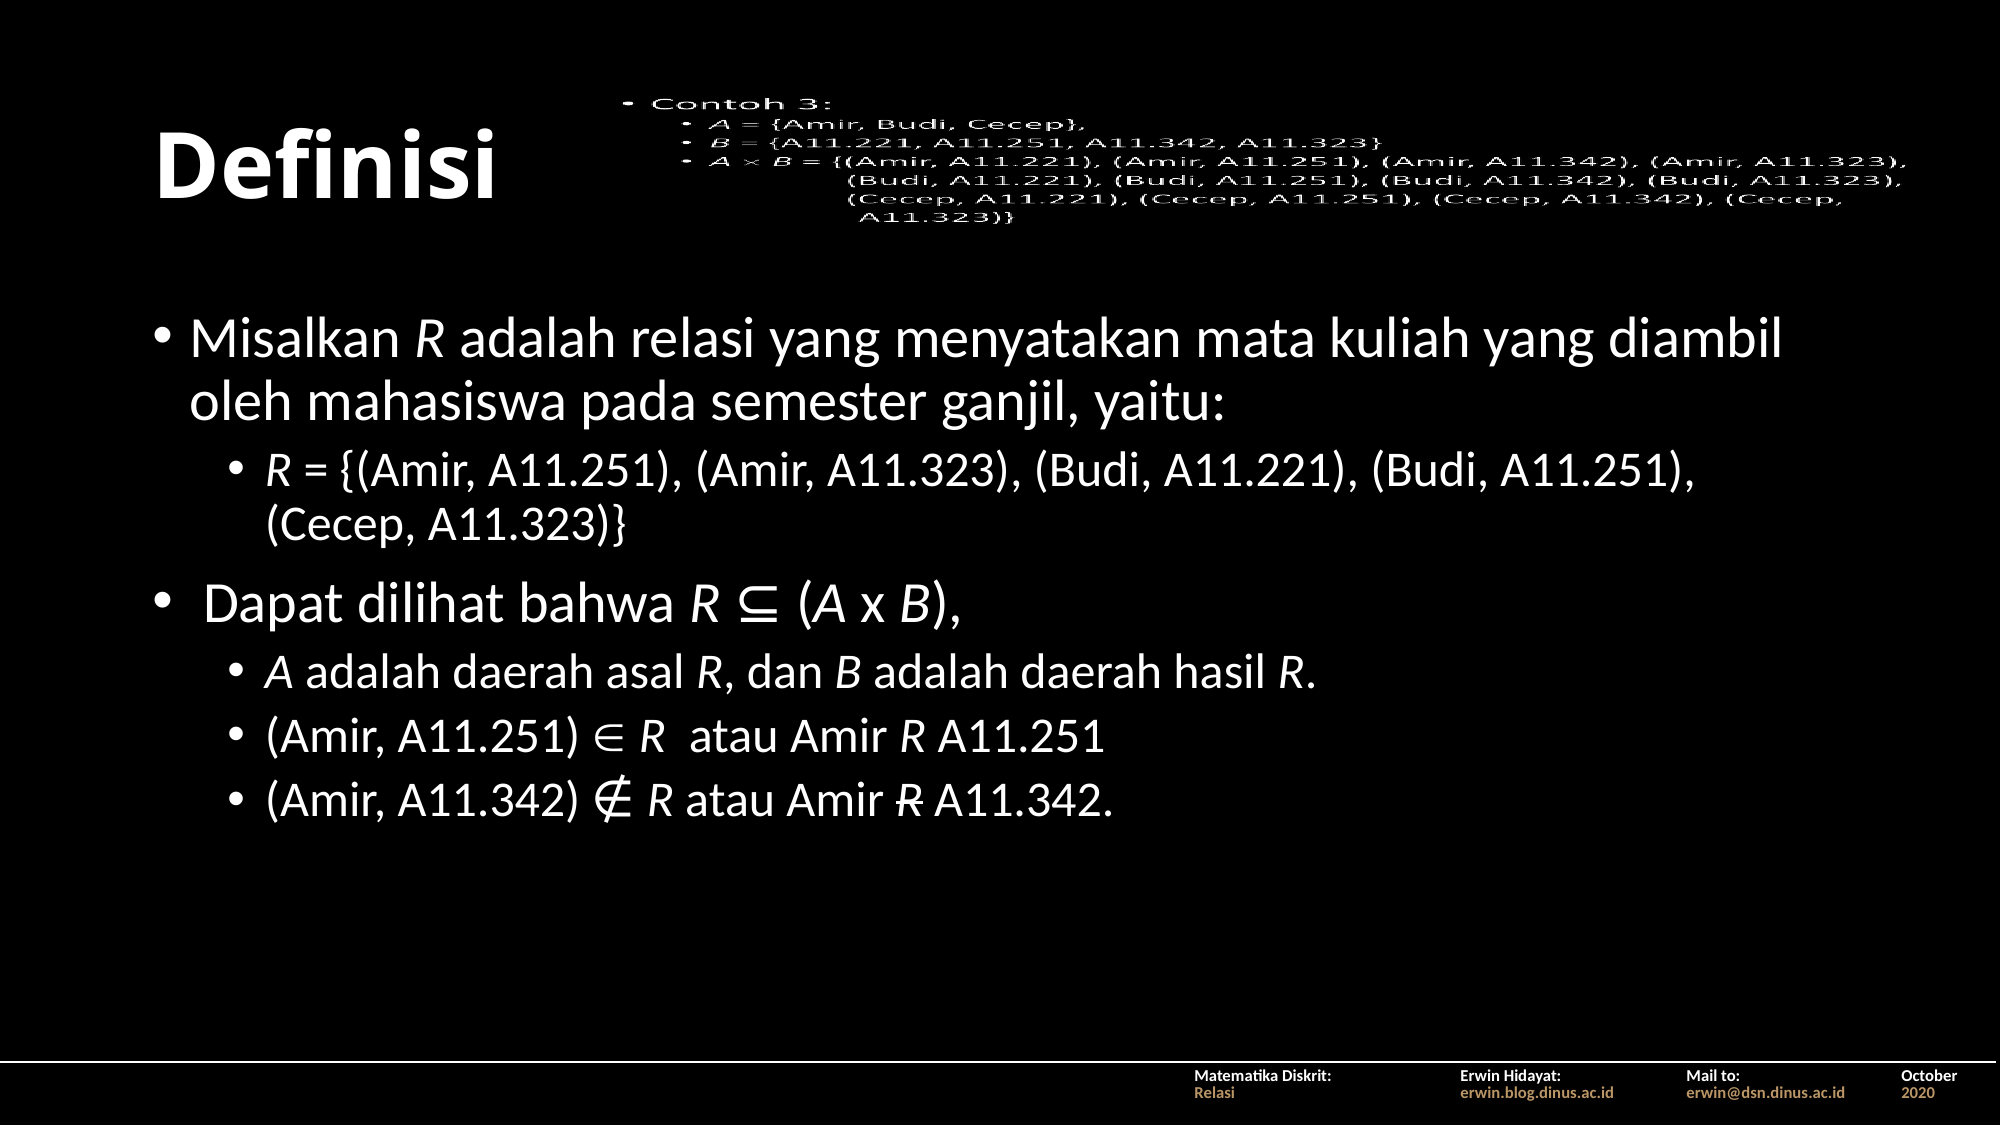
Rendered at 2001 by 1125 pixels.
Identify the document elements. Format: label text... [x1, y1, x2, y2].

title Definisi [137, 59, 1863, 278]
list Misalkan R adalah relasi yang menyatakan mata kuliah yang diambil oleh mahasiswa pada semester ganjil, yaitu: R = {(Amir, A11.251), (Amir, A11.323), (Budi, A11.221), (Budi, A11.251), (Cecep, A11.323)} Dapat dilihat bahwa R ⊆ (A x B), A adalah daerah asal R, dan B adalah daerah hasil R. (Amir, A11.251) ∈ R atau Amir R A11.251 (Amir, A11.342) ∉ R atau Amir R A11.342. [137, 299, 1863, 1014]
picture [594, 88, 1977, 300]
